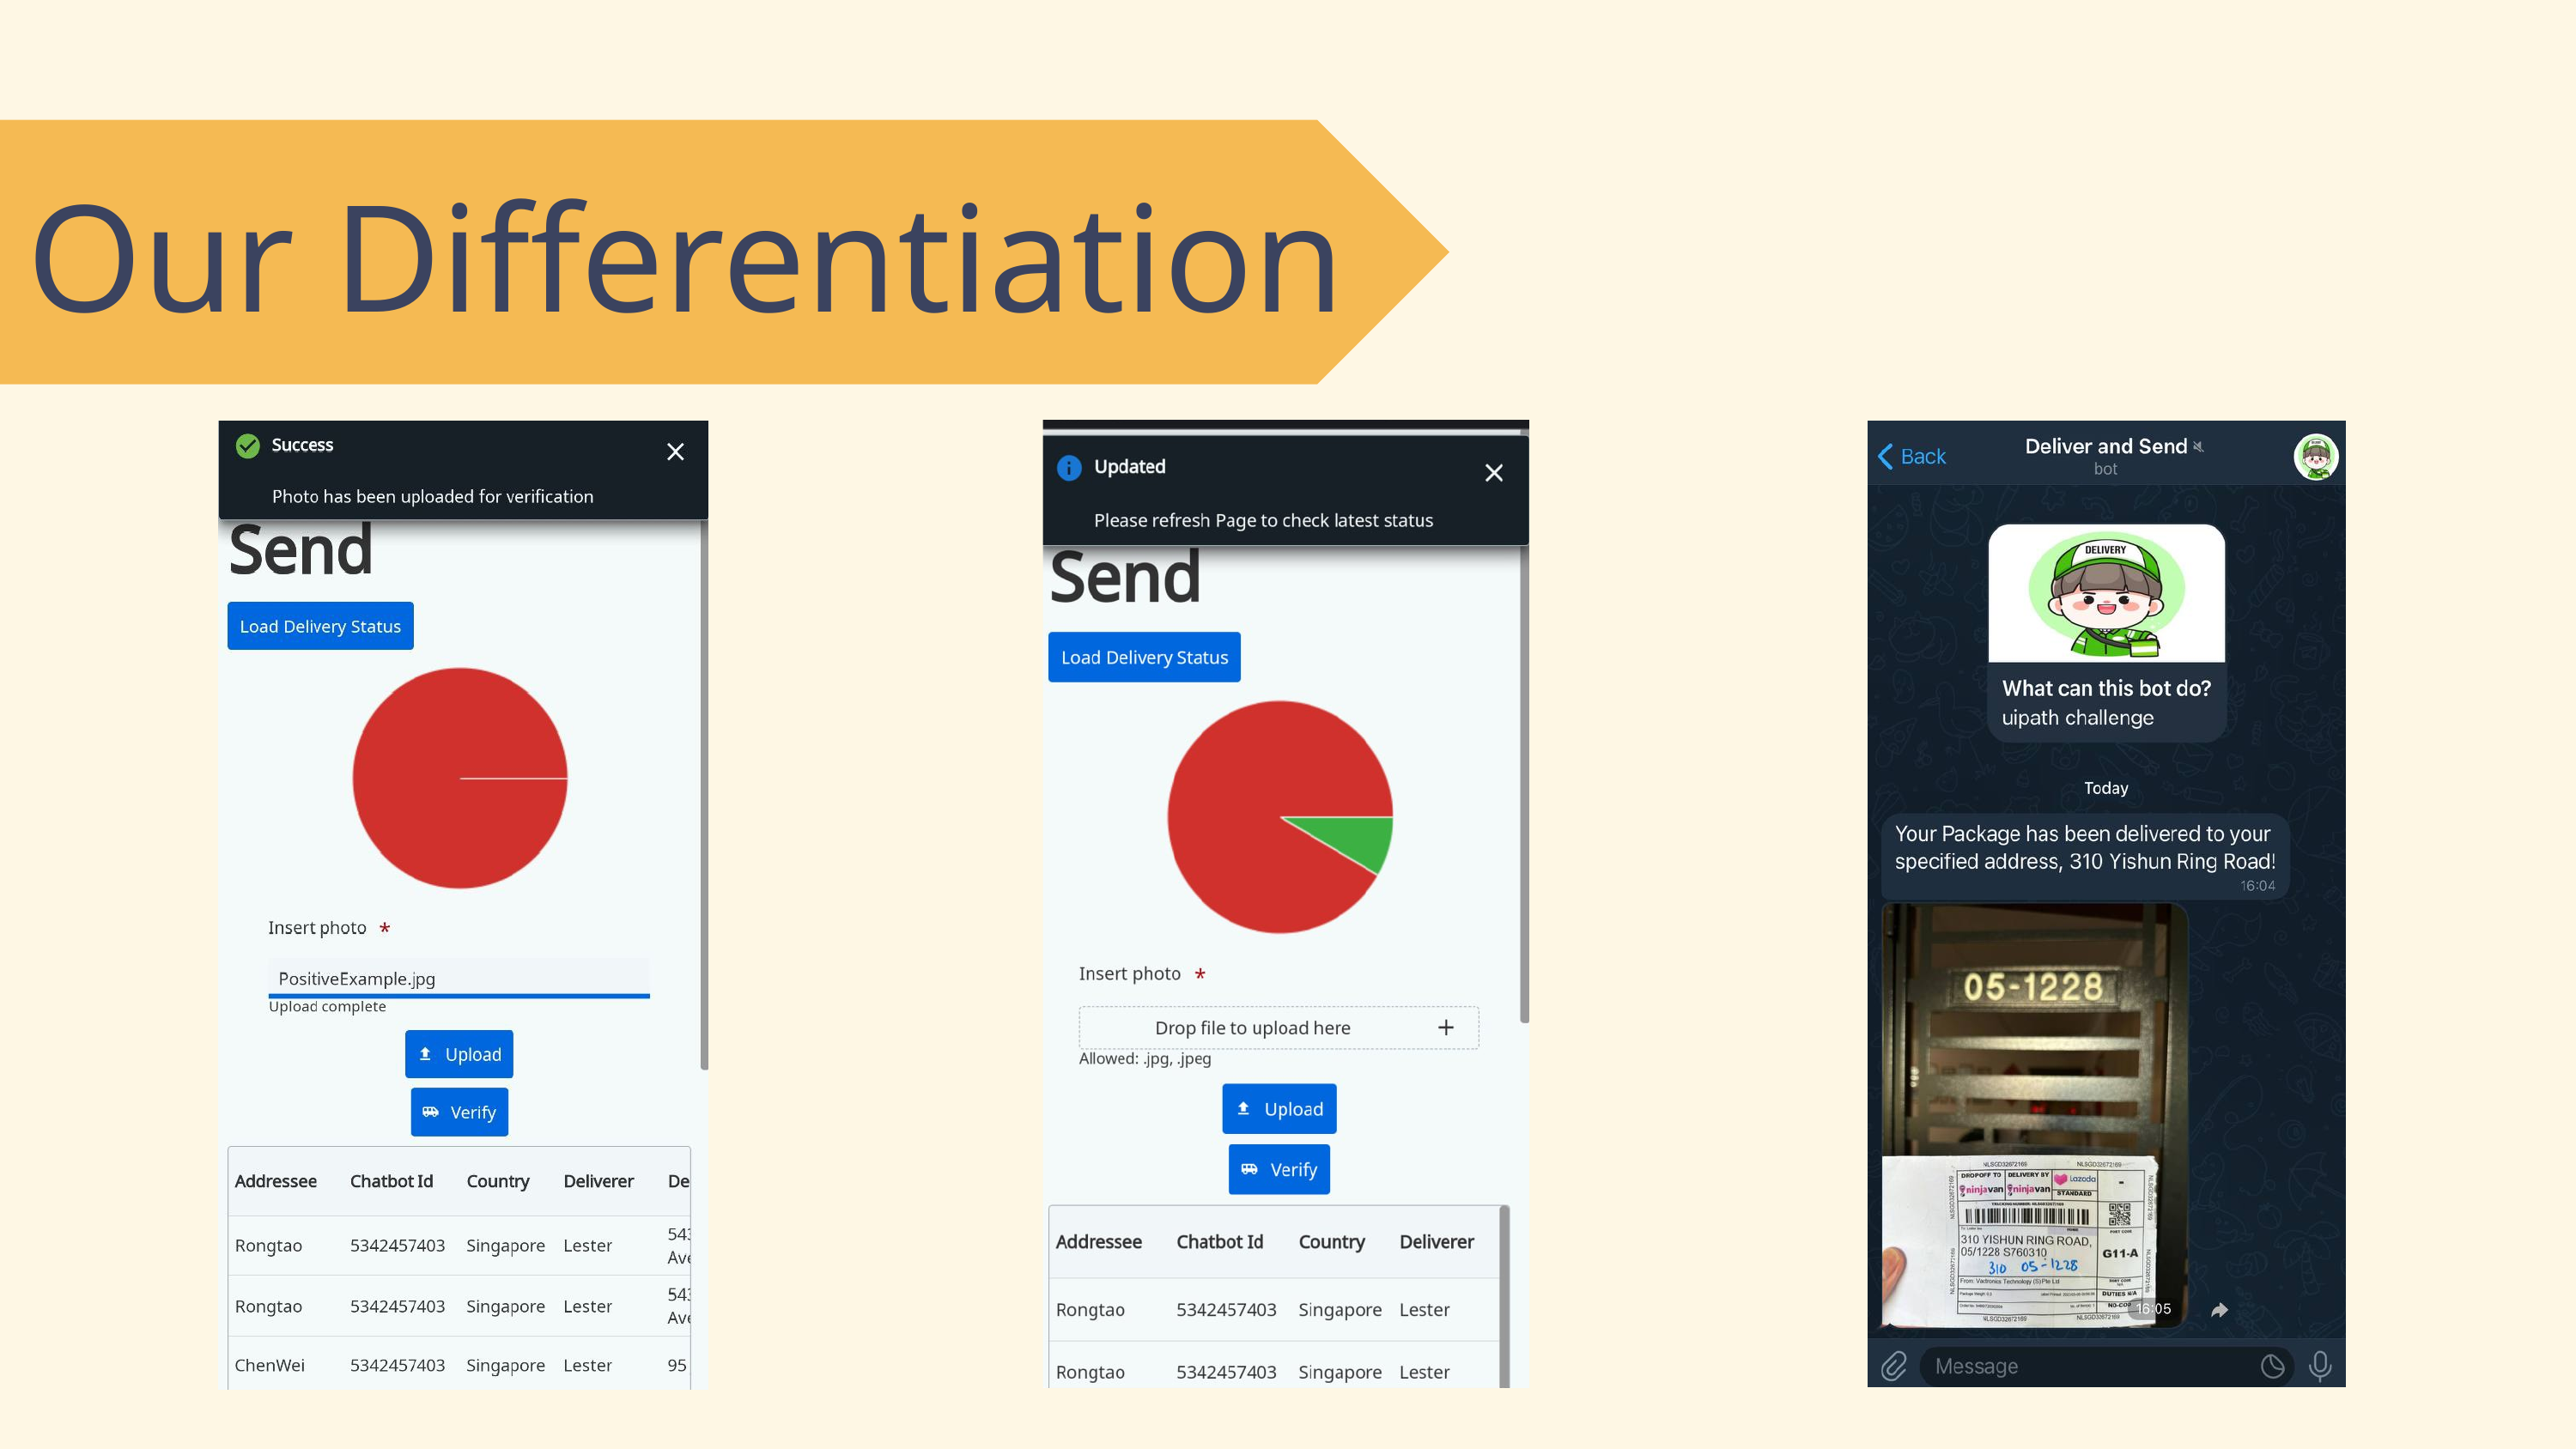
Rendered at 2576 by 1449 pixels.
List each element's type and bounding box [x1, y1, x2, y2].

picture [1867, 420, 2347, 1388]
picture [217, 421, 709, 1390]
picture [1042, 419, 1534, 1389]
text_box [0, 119, 1450, 385]
